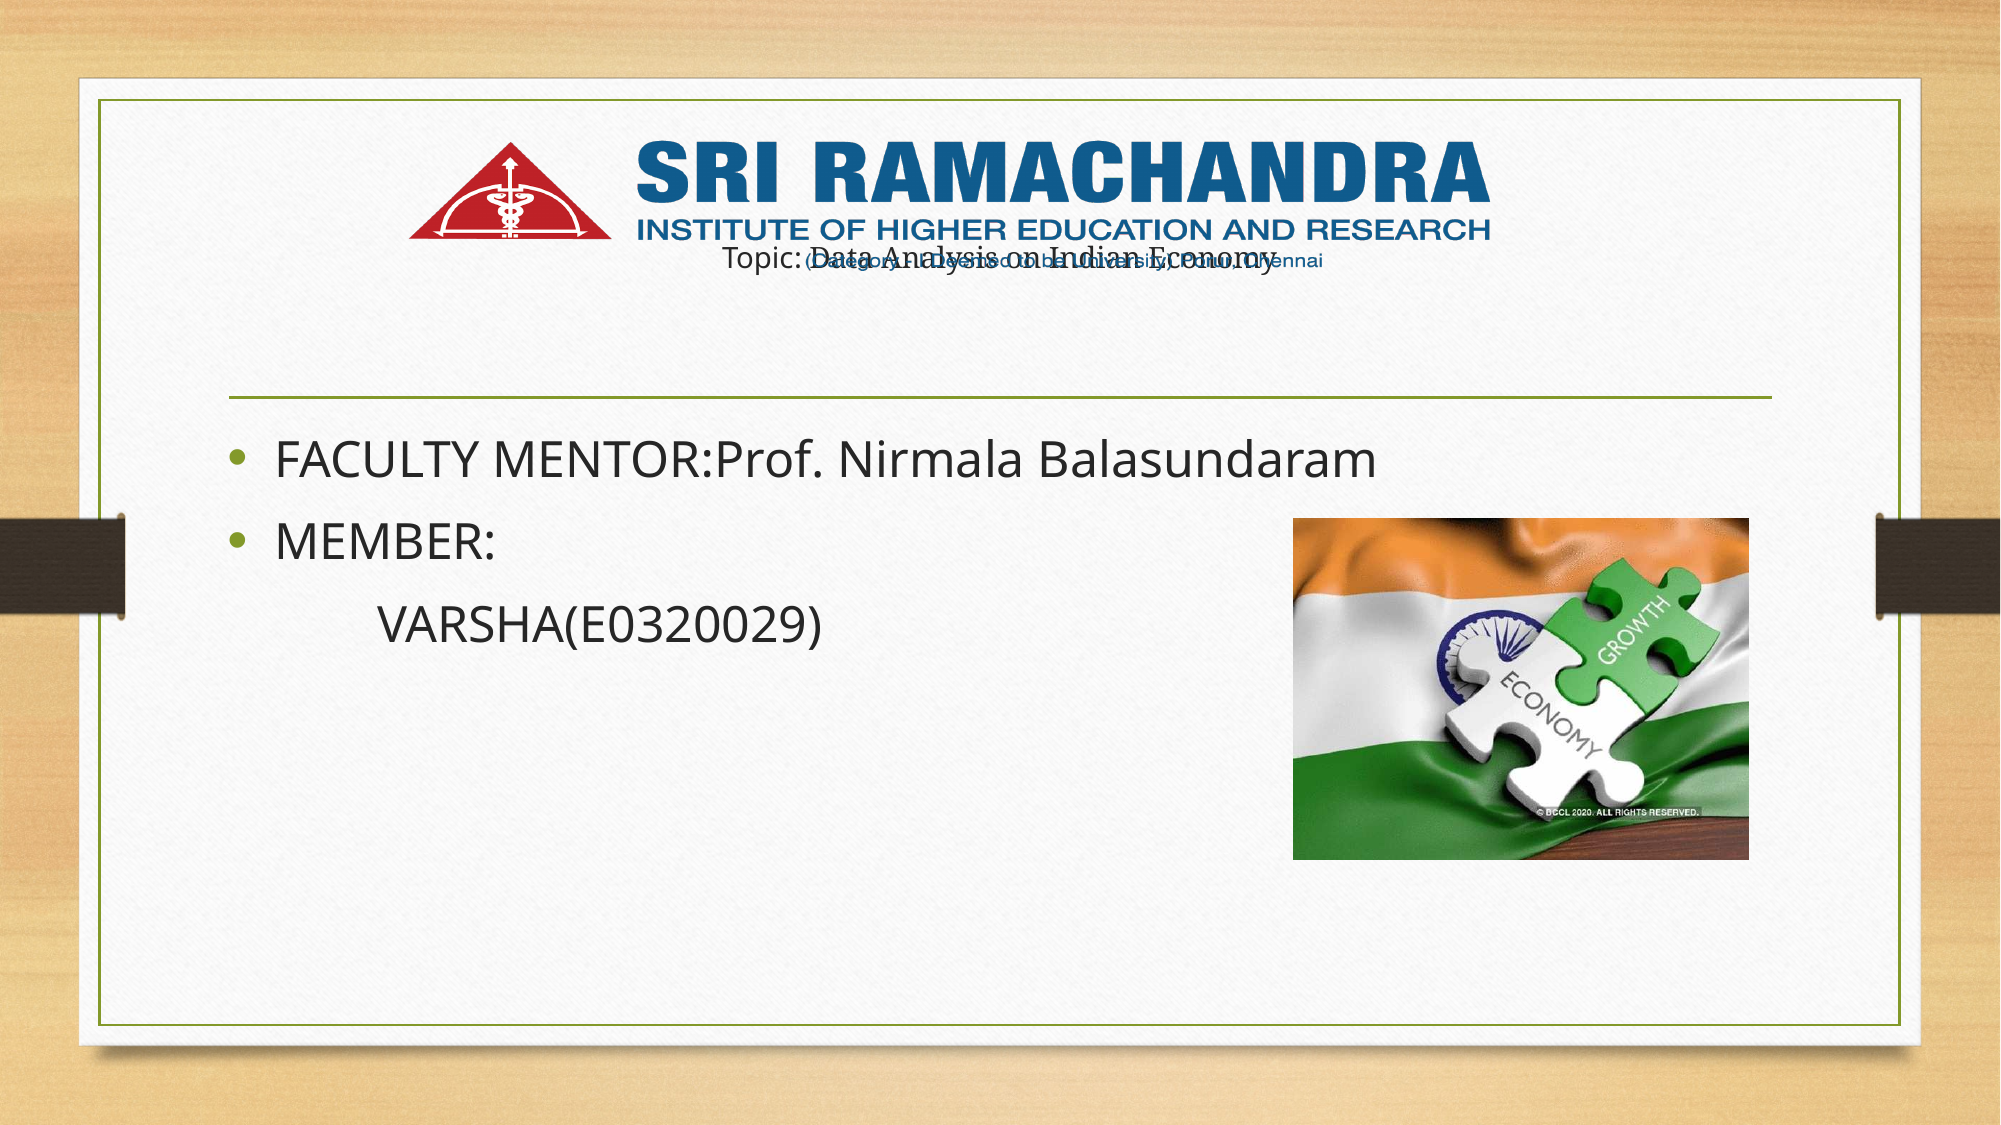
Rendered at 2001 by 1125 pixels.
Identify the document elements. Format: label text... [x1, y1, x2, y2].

picture [0, 0, 2001, 1125]
list FACULTY MENTOR:Prof. Nirmala Balasundaram MEMBER: VARSHA(E0320029) [212, 419, 1788, 964]
title Topic: Data Analysis on Indian Economy [137, 161, 1863, 283]
